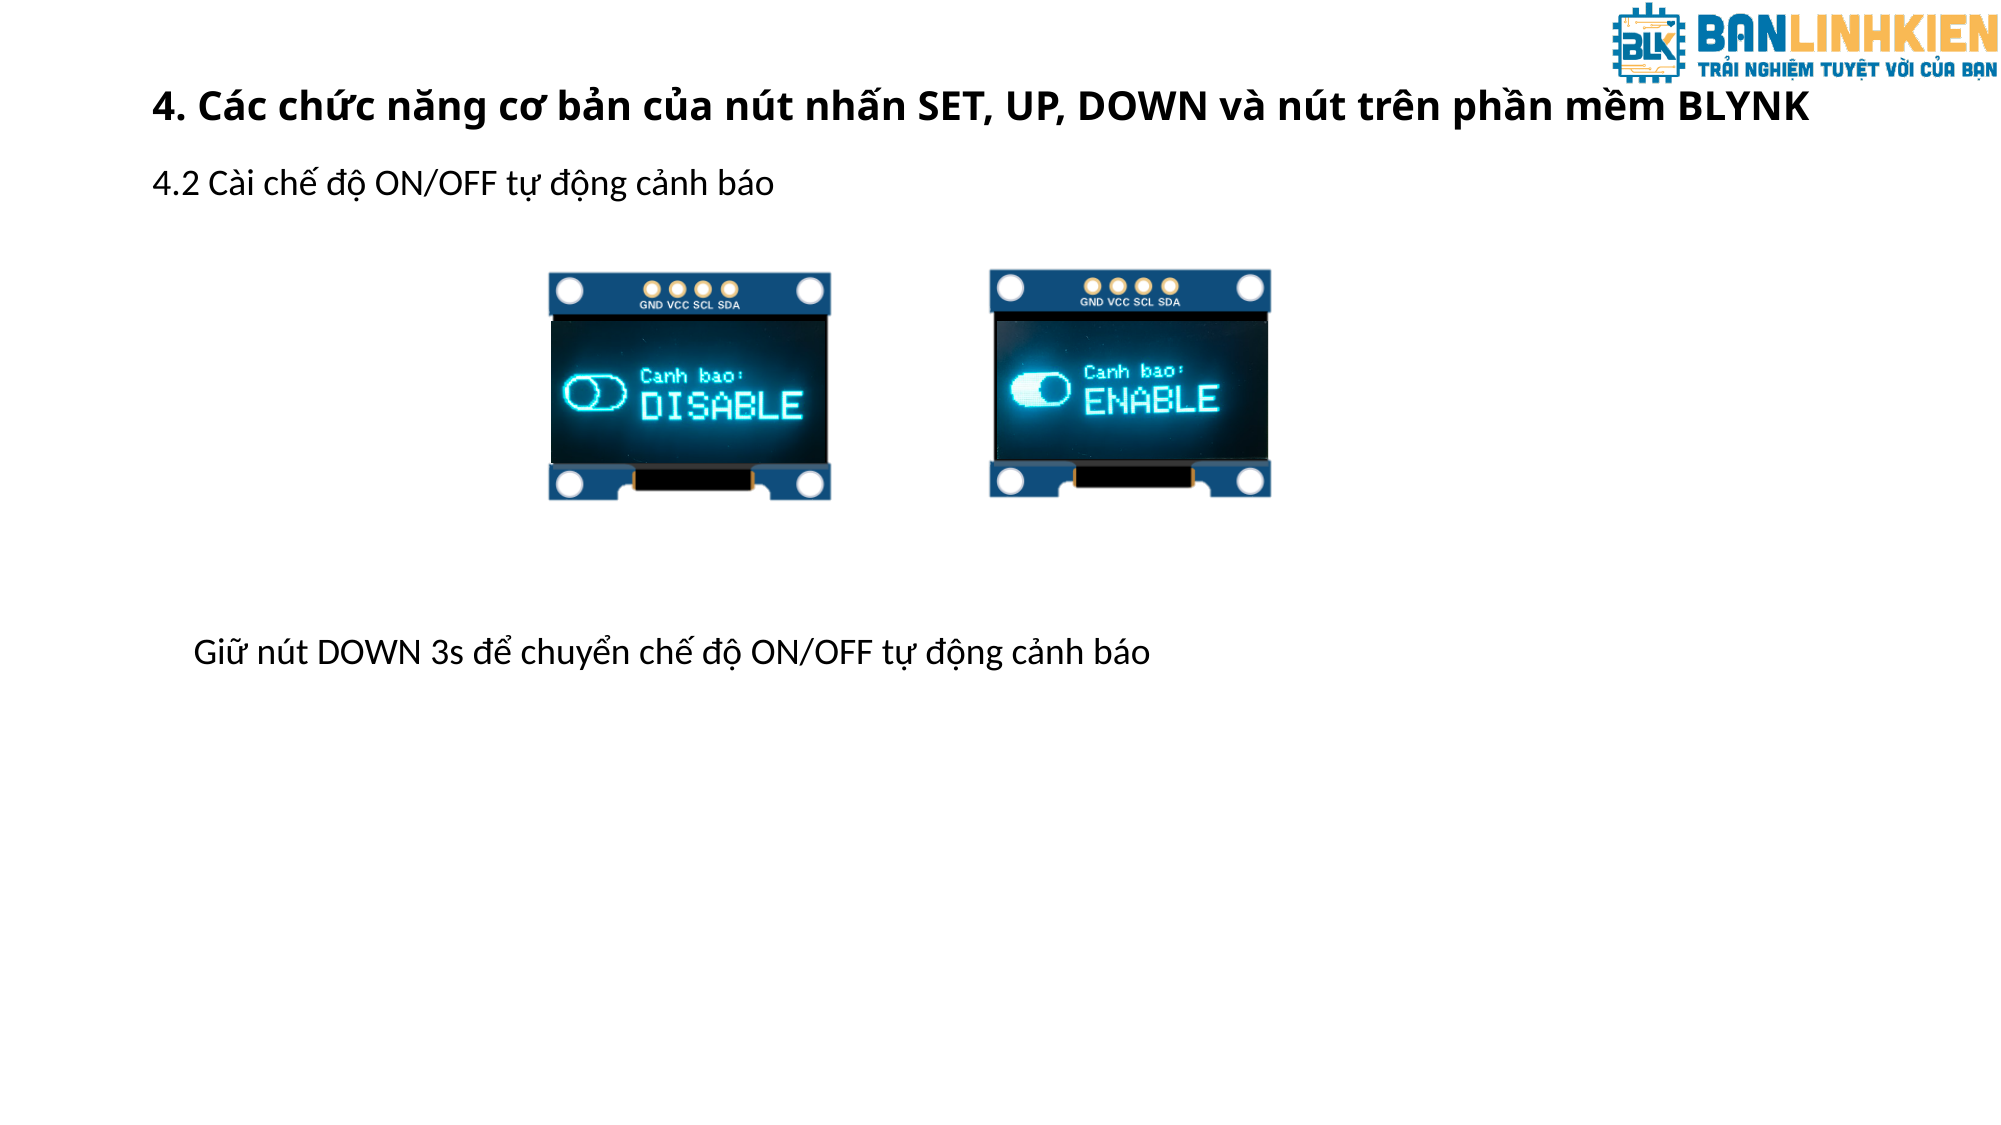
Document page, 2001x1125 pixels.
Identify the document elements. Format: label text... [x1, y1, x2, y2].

picture [967, 252, 1300, 521]
picture [1610, 0, 2000, 86]
list 4.2 Cài chế độ ON/OFF tự động cảnh báo [137, 155, 1863, 1014]
title 4. Các chức năng cơ bản của nút nhấn SET, UP, DOWN và nút trên phần mềm BLYNK [137, 59, 1863, 155]
text_box Giữ nút DOWN 3s để chuyển chế độ ON/OFF tự động cảnh báo [178, 619, 1787, 680]
picture [527, 255, 860, 523]
